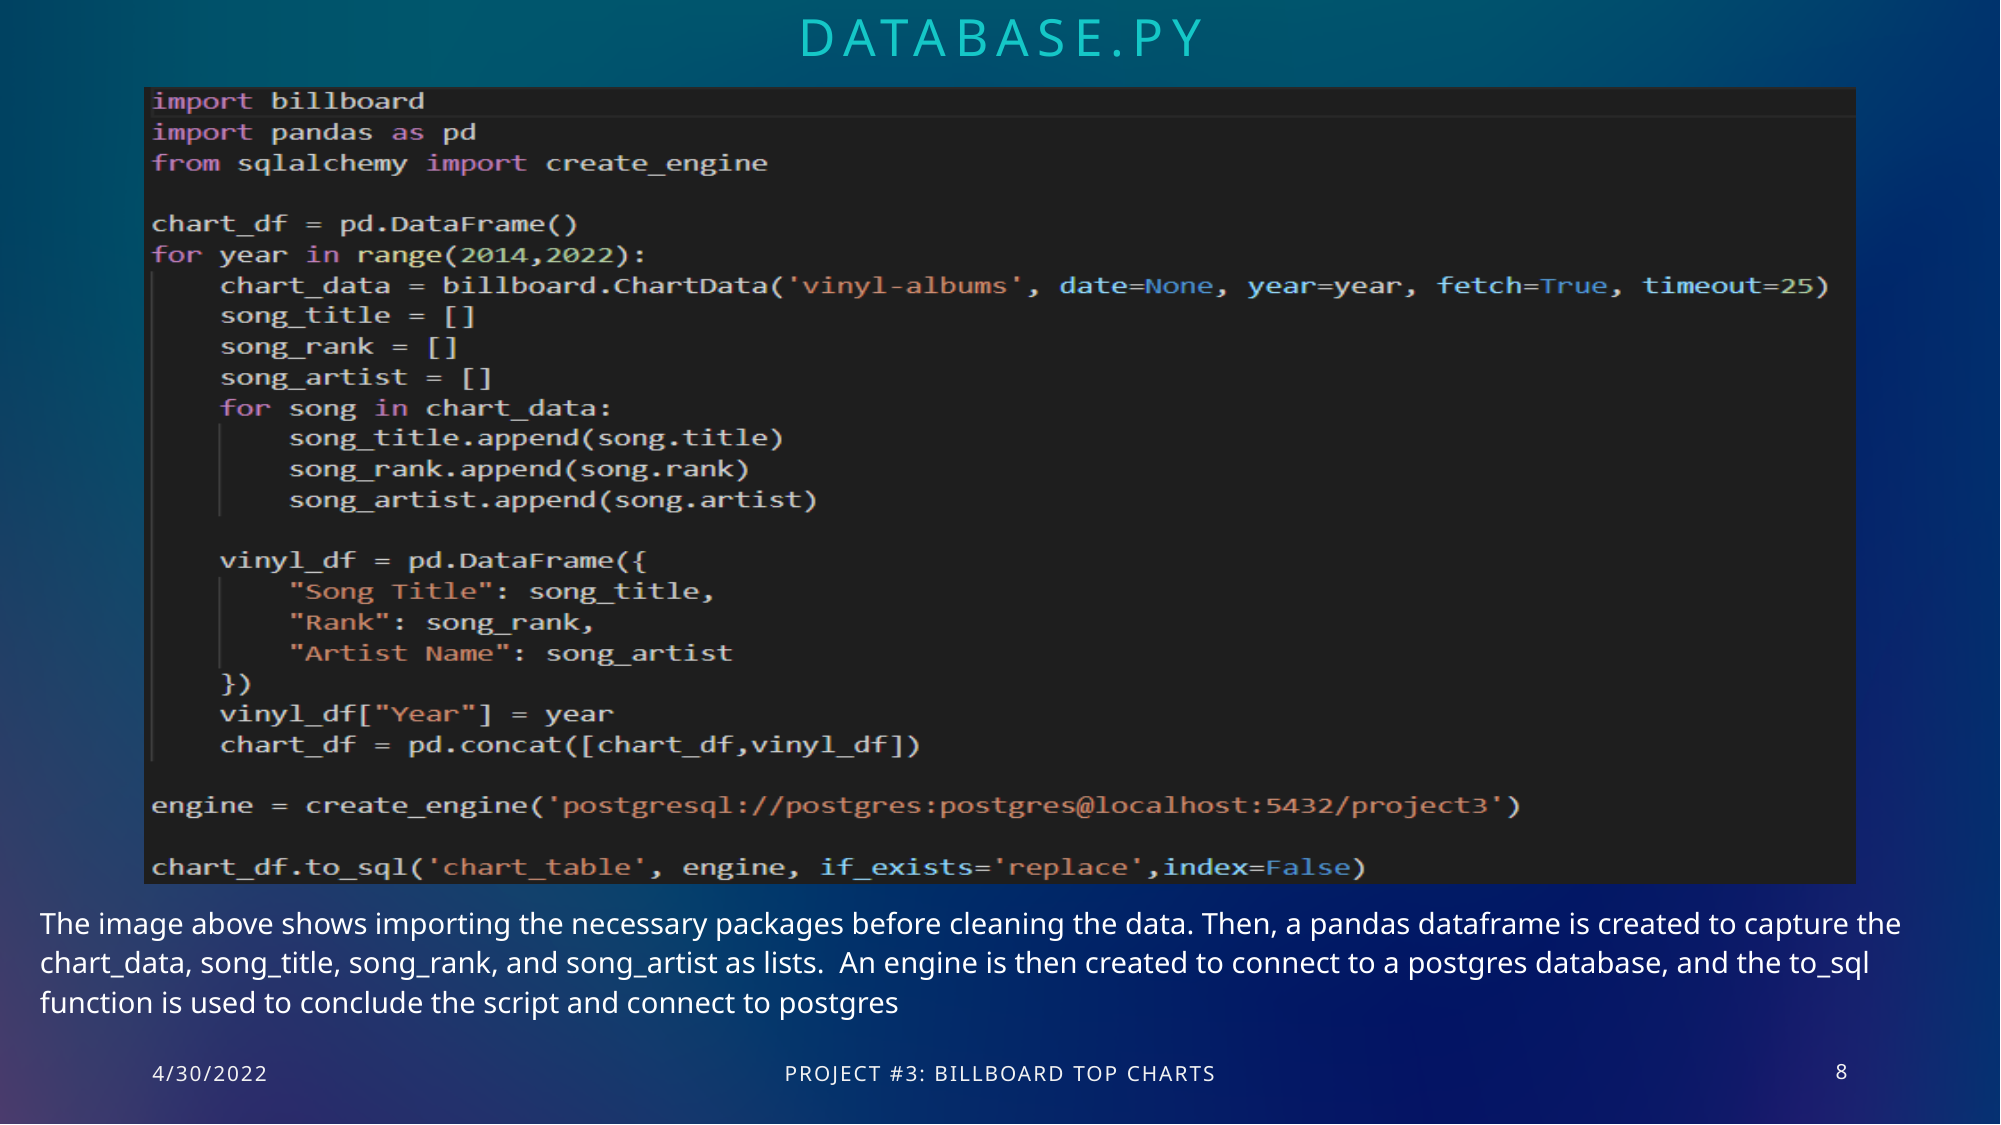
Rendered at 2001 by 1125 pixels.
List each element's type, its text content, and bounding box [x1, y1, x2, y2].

picture [0, 75, 2000, 1125]
footer PROJECT #3: BILLBOARD TOP CHARtS [662, 1042, 1338, 1103]
title Database.py [0, 0, 2000, 75]
list The image above shows importing the necessary packages before cleaning the data. Then, a pandas dataframe is created to capture the chart_data, song_title, song_rank, and song_artist as lists. An engine is then created to connect to a postgres database, and the to_sql function is used to conclude the script and connect to postgres [24, 892, 1975, 1037]
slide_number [137, 1042, 588, 1103]
slide_number 8 [1412, 1042, 1863, 1103]
